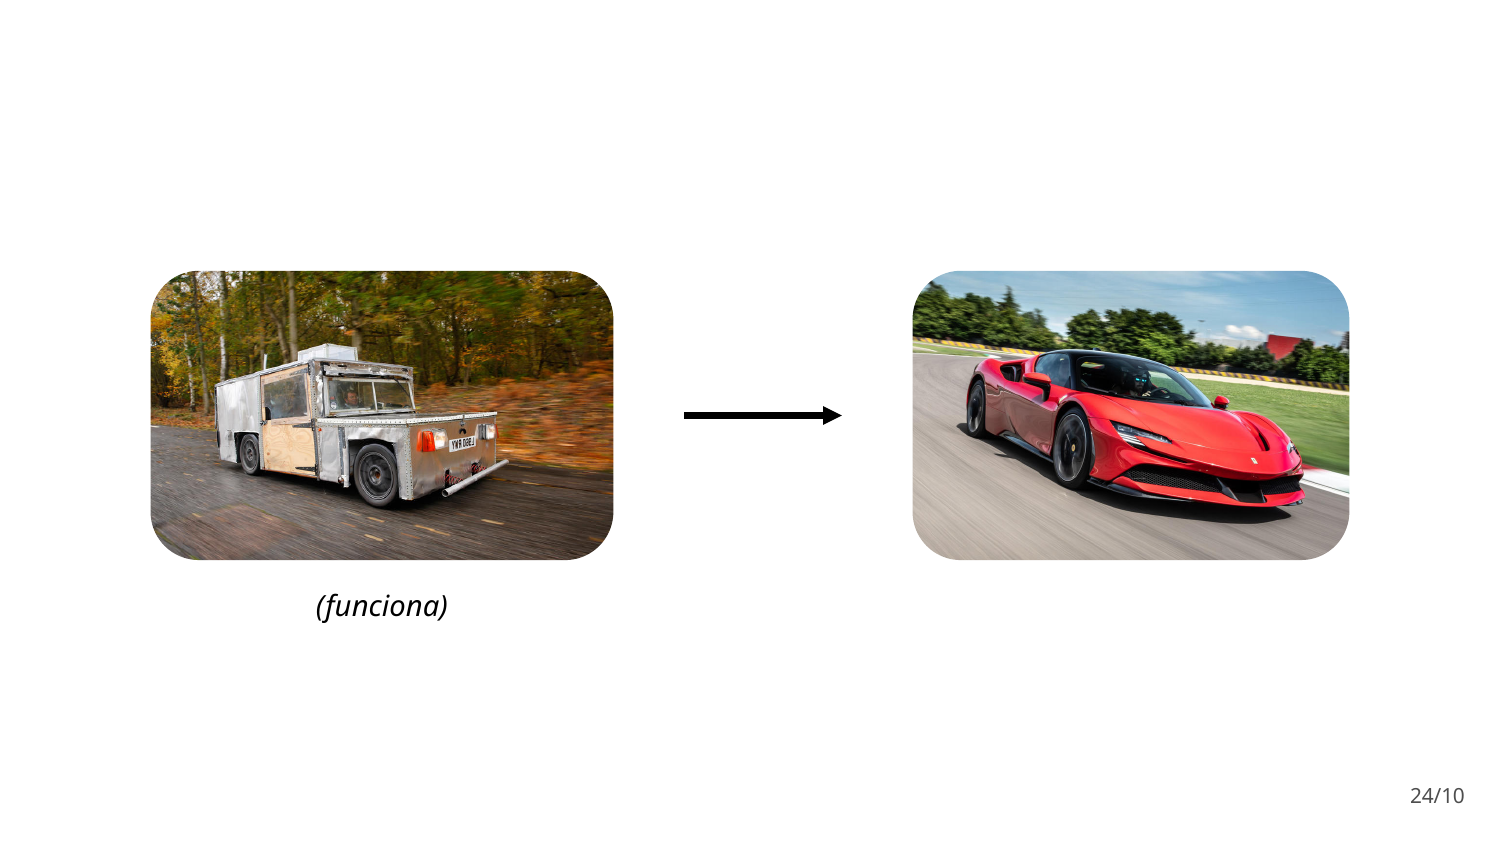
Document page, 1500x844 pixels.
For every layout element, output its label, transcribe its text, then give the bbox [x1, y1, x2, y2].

picture [912, 270, 1350, 561]
text_box (funciona) [290, 572, 473, 638]
picture [150, 270, 614, 561]
slide_number ‹#›/10 [1389, 764, 1480, 830]
